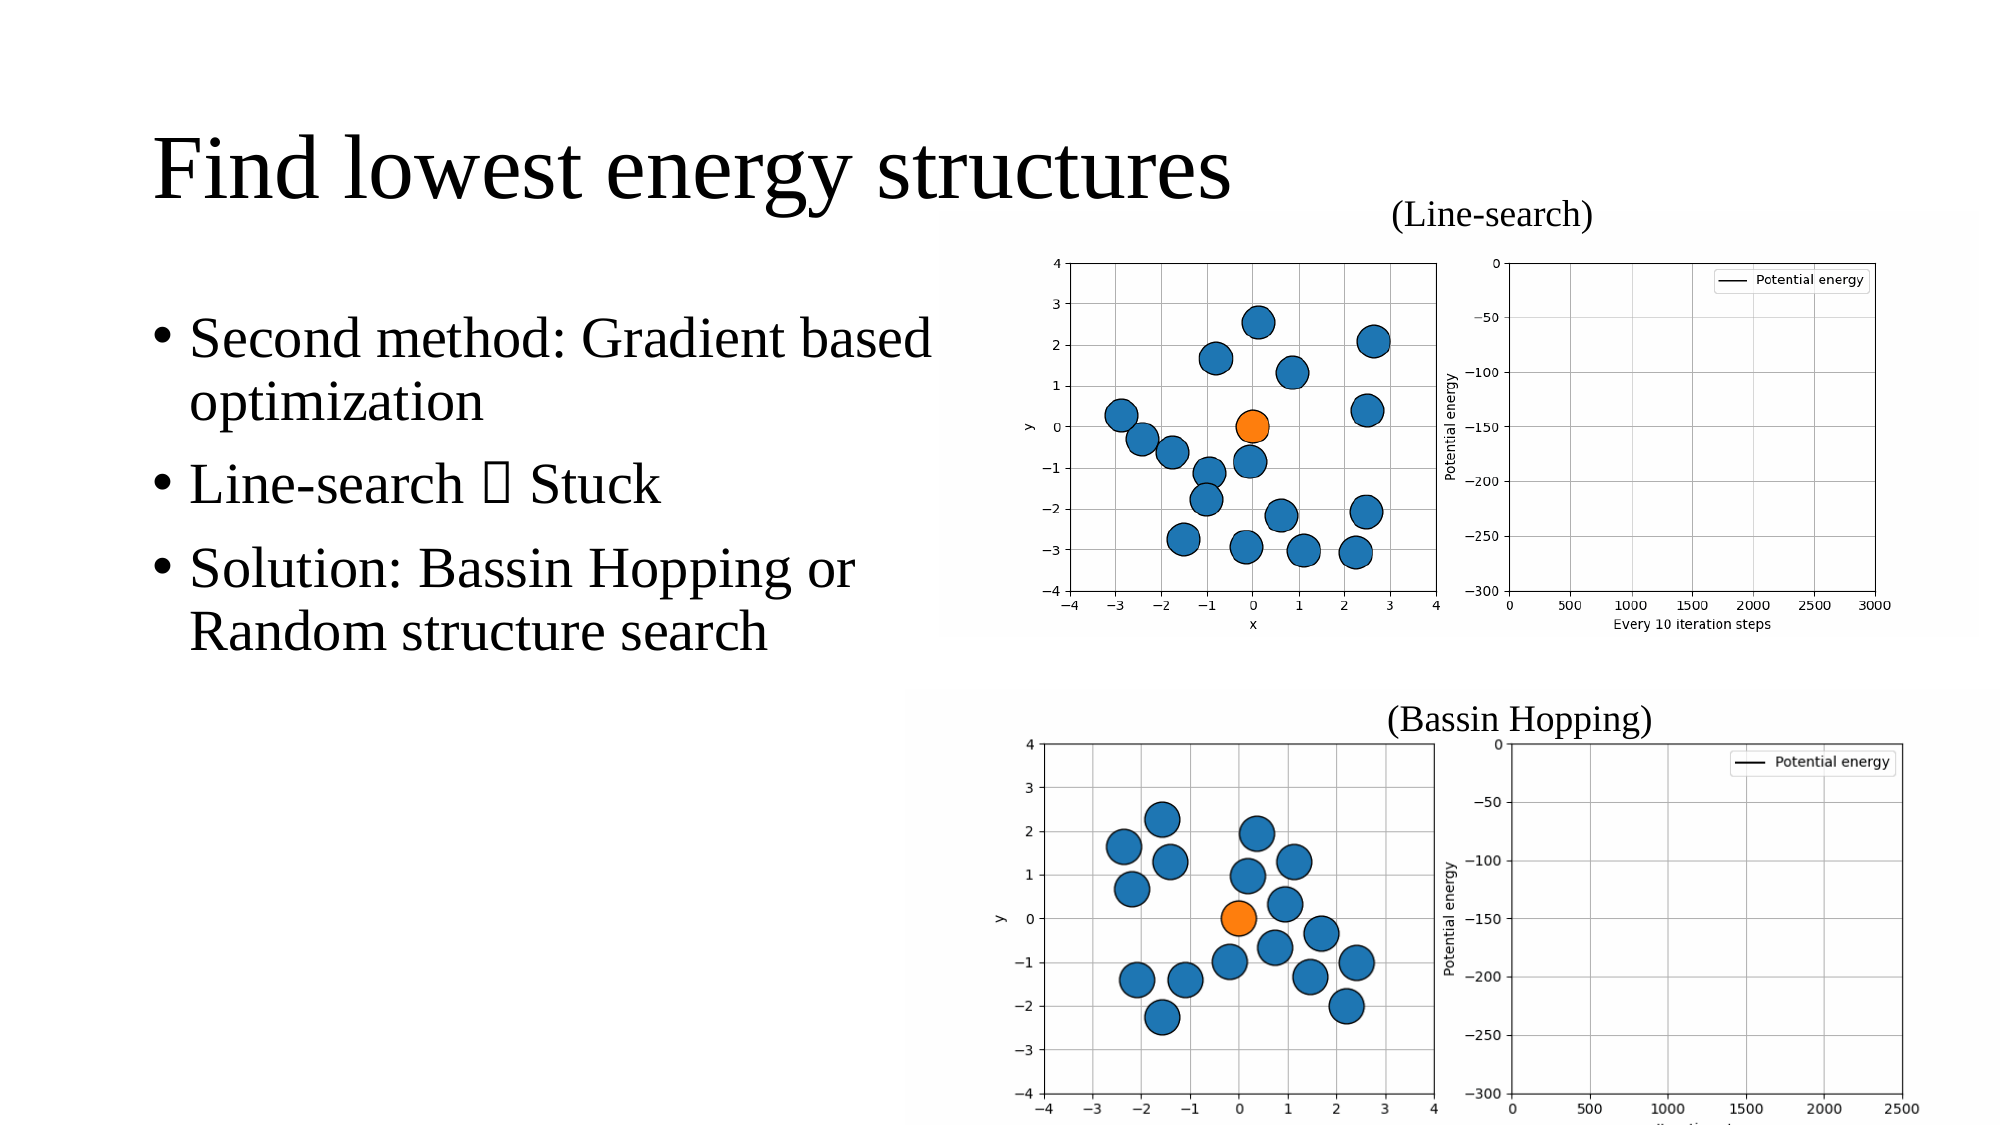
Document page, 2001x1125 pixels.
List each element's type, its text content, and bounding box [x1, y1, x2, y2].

text_box (Line-search) [1376, 181, 1609, 210]
picture [904, 688, 2000, 1125]
picture [938, 210, 1979, 638]
list Second method: Gradient based optimization Line-search  Stuck Solution: Bassin Hopping or Random structure search [137, 299, 1000, 1014]
title Find lowest energy structures [137, 59, 1863, 278]
